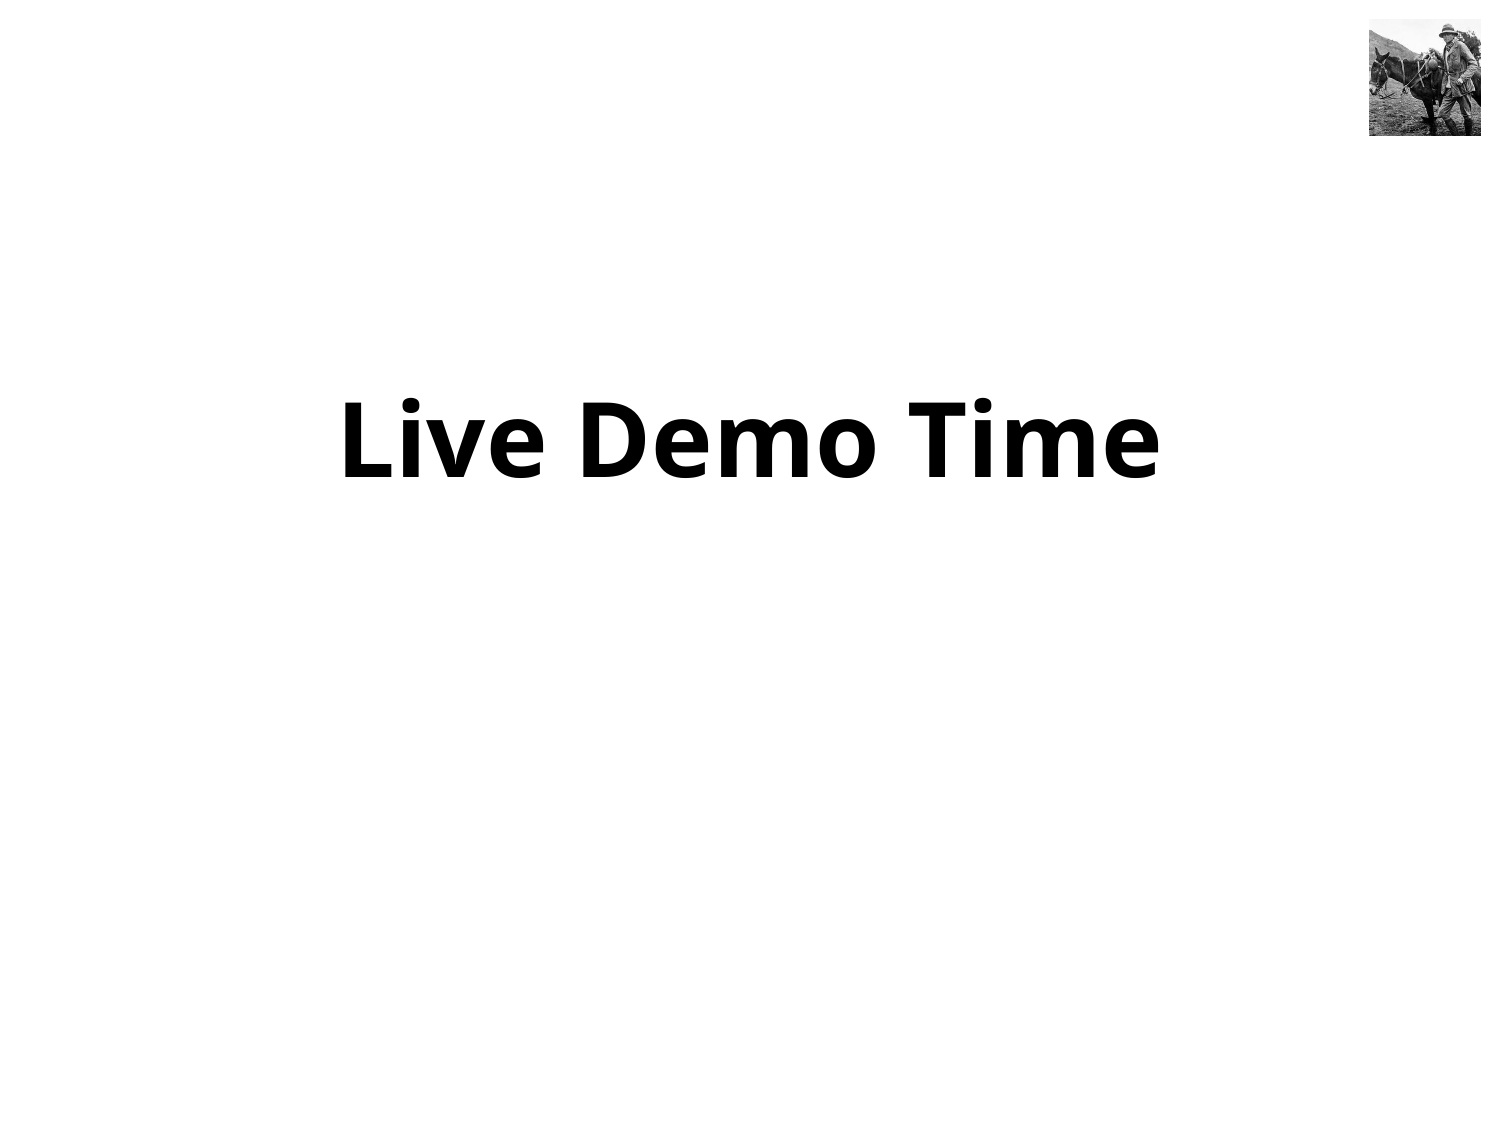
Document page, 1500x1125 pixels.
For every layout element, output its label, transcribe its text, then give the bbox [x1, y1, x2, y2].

picture [1319, 19, 1500, 136]
text_box Live Demo Time [321, 365, 1179, 506]
